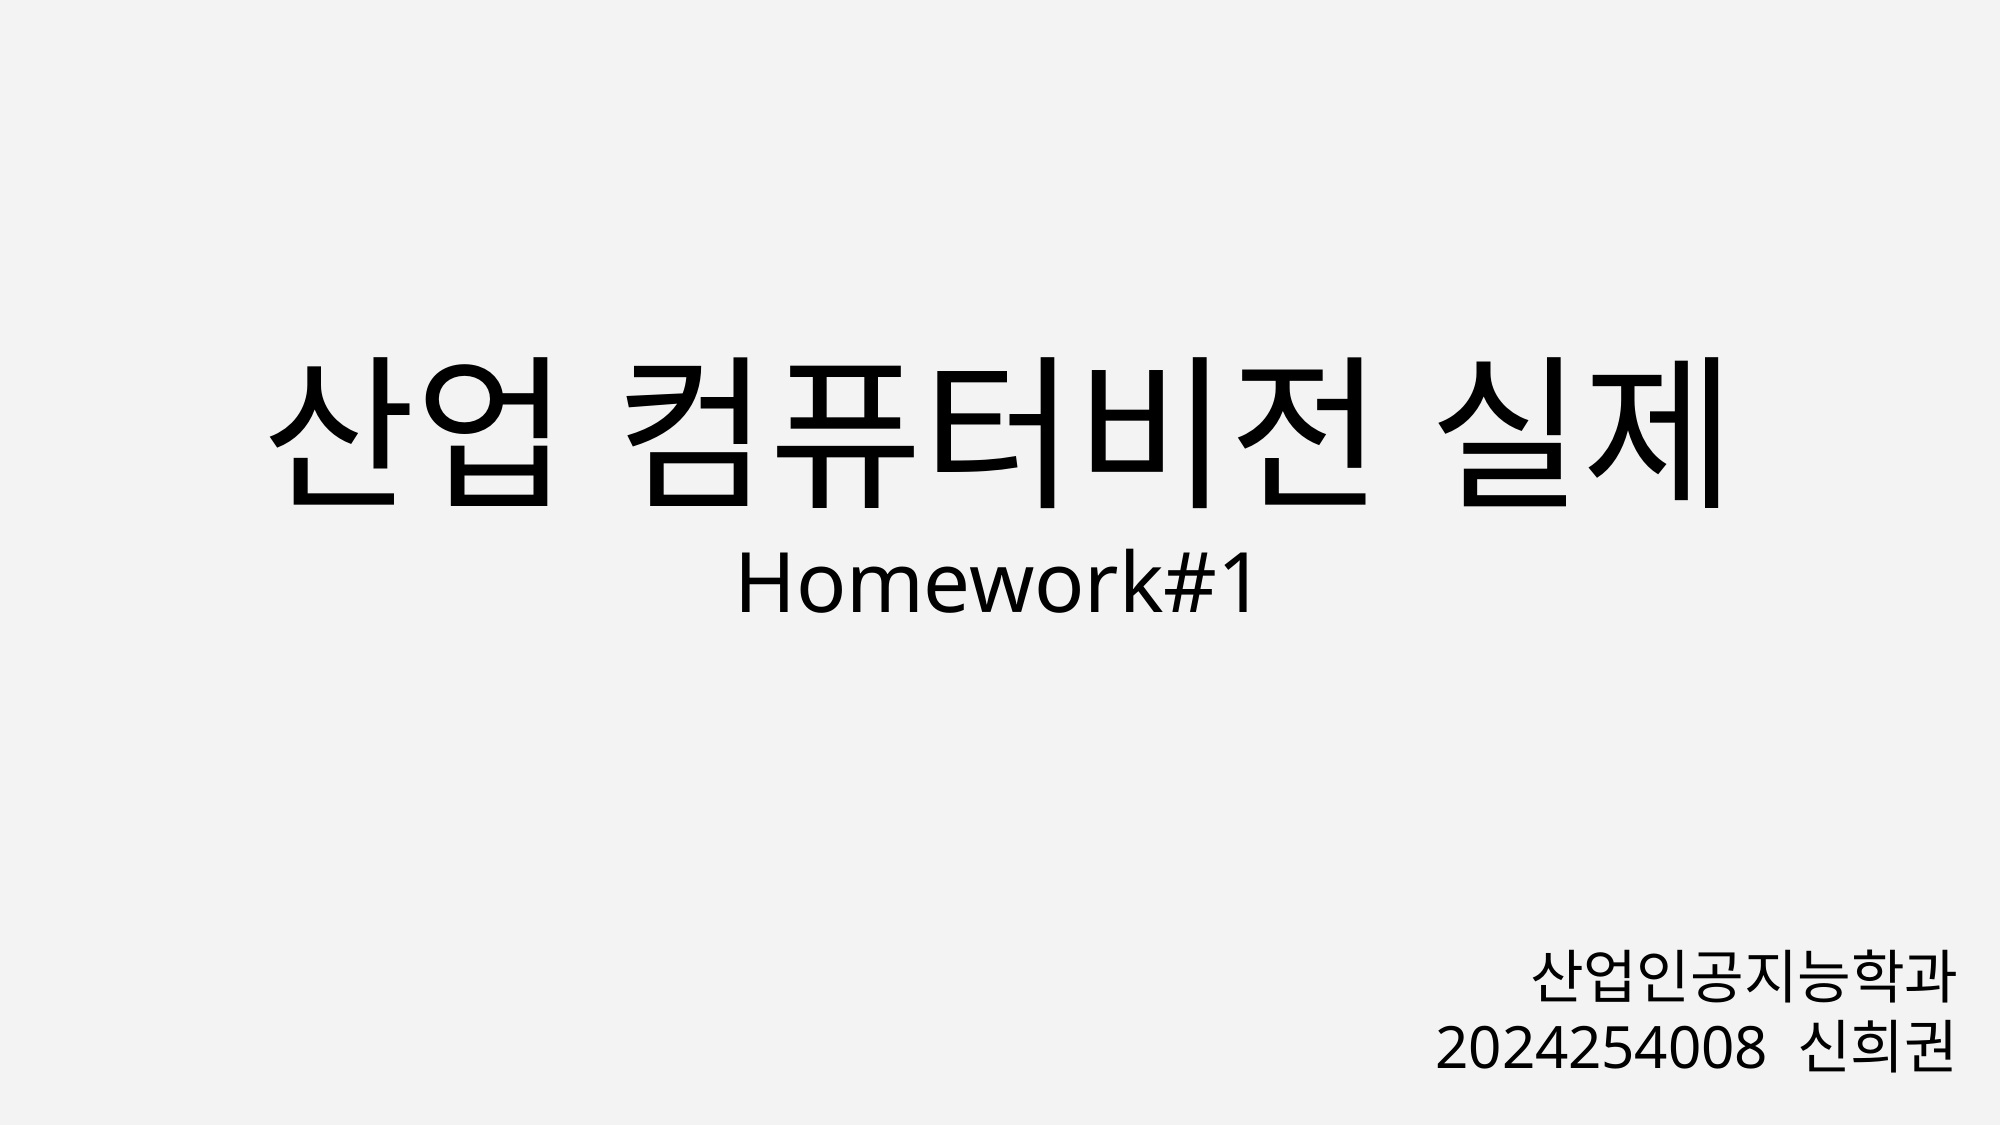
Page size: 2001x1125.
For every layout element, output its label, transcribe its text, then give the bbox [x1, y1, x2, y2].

text_box 산업 컴퓨터비전 실제 Homework#1 [174, 321, 1826, 637]
text_box 산업인공지능학과 2024254008 신희권 [1281, 933, 1973, 1088]
